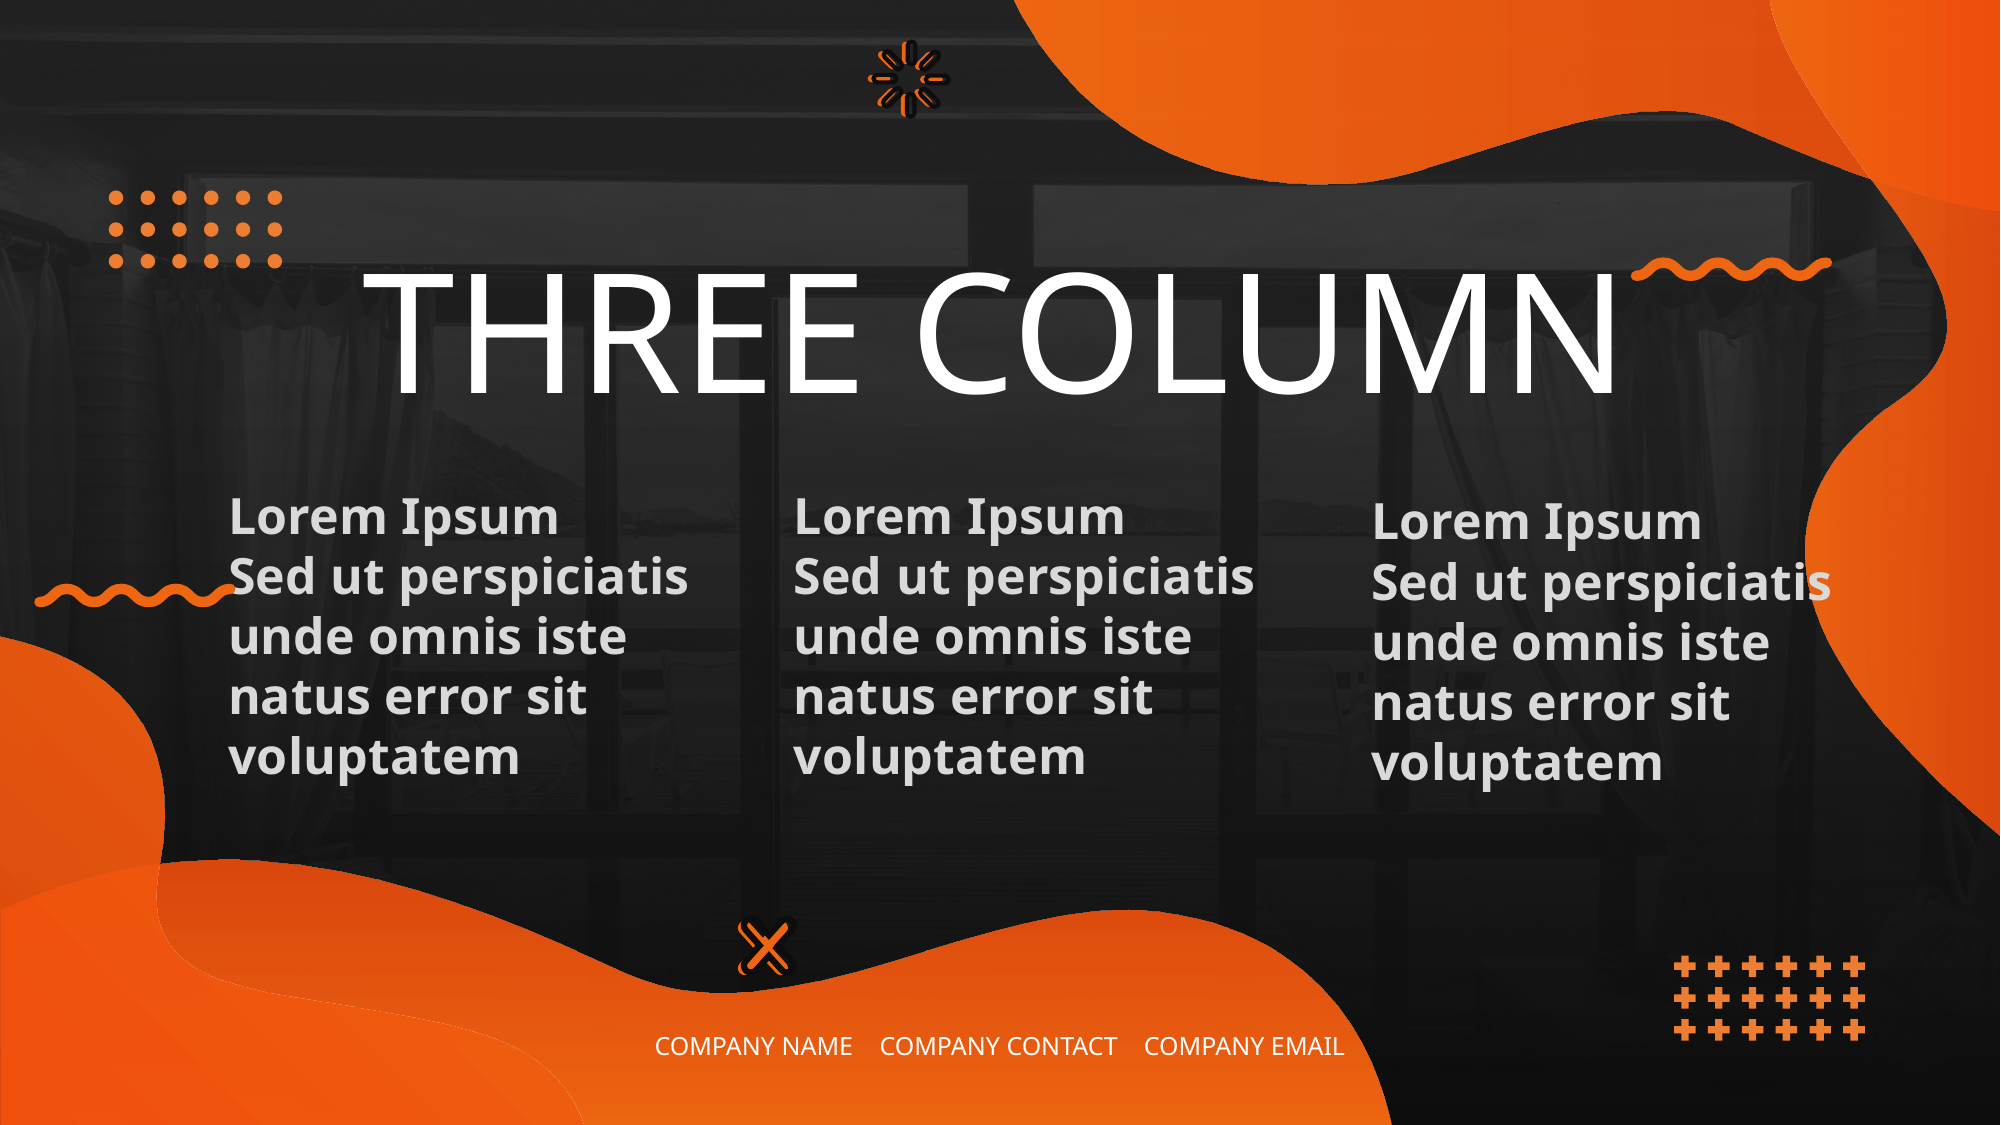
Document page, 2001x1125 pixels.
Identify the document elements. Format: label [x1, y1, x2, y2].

text_box [737, 918, 795, 976]
text_box [867, 41, 949, 117]
text_box [108, 190, 283, 269]
picture [0, 0, 2000, 1125]
